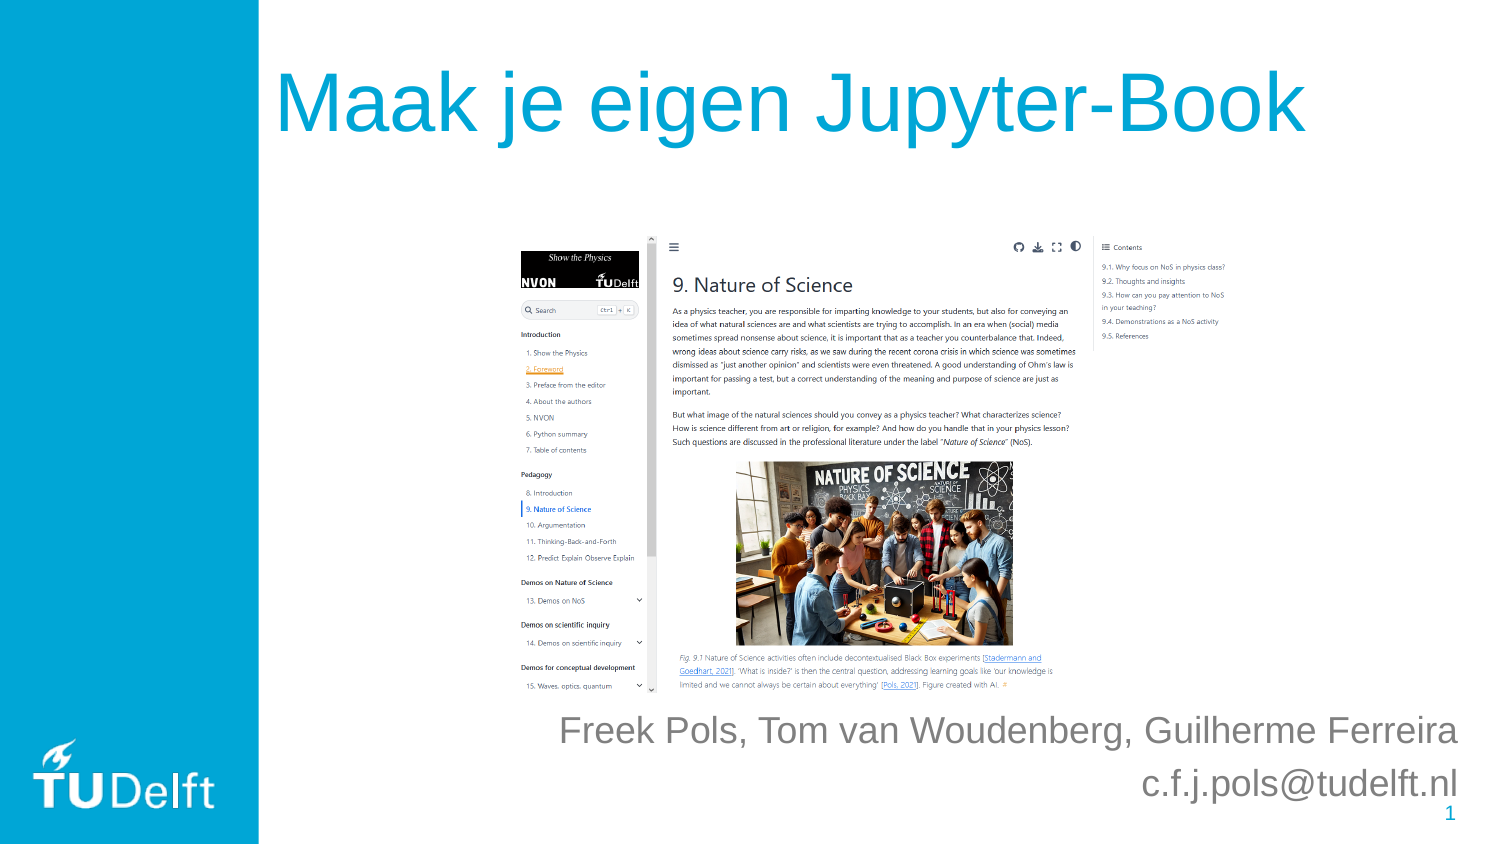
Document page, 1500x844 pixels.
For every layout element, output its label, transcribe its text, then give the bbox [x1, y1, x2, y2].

title Maak je eigen Jupyter-Book [259, 4, 1500, 194]
subtitle Freek Pols, Tom van Woudenberg, Guilherme Ferreira c.f.j.pols@tudelft.nl [506, 698, 1474, 844]
picture [516, 236, 1244, 694]
